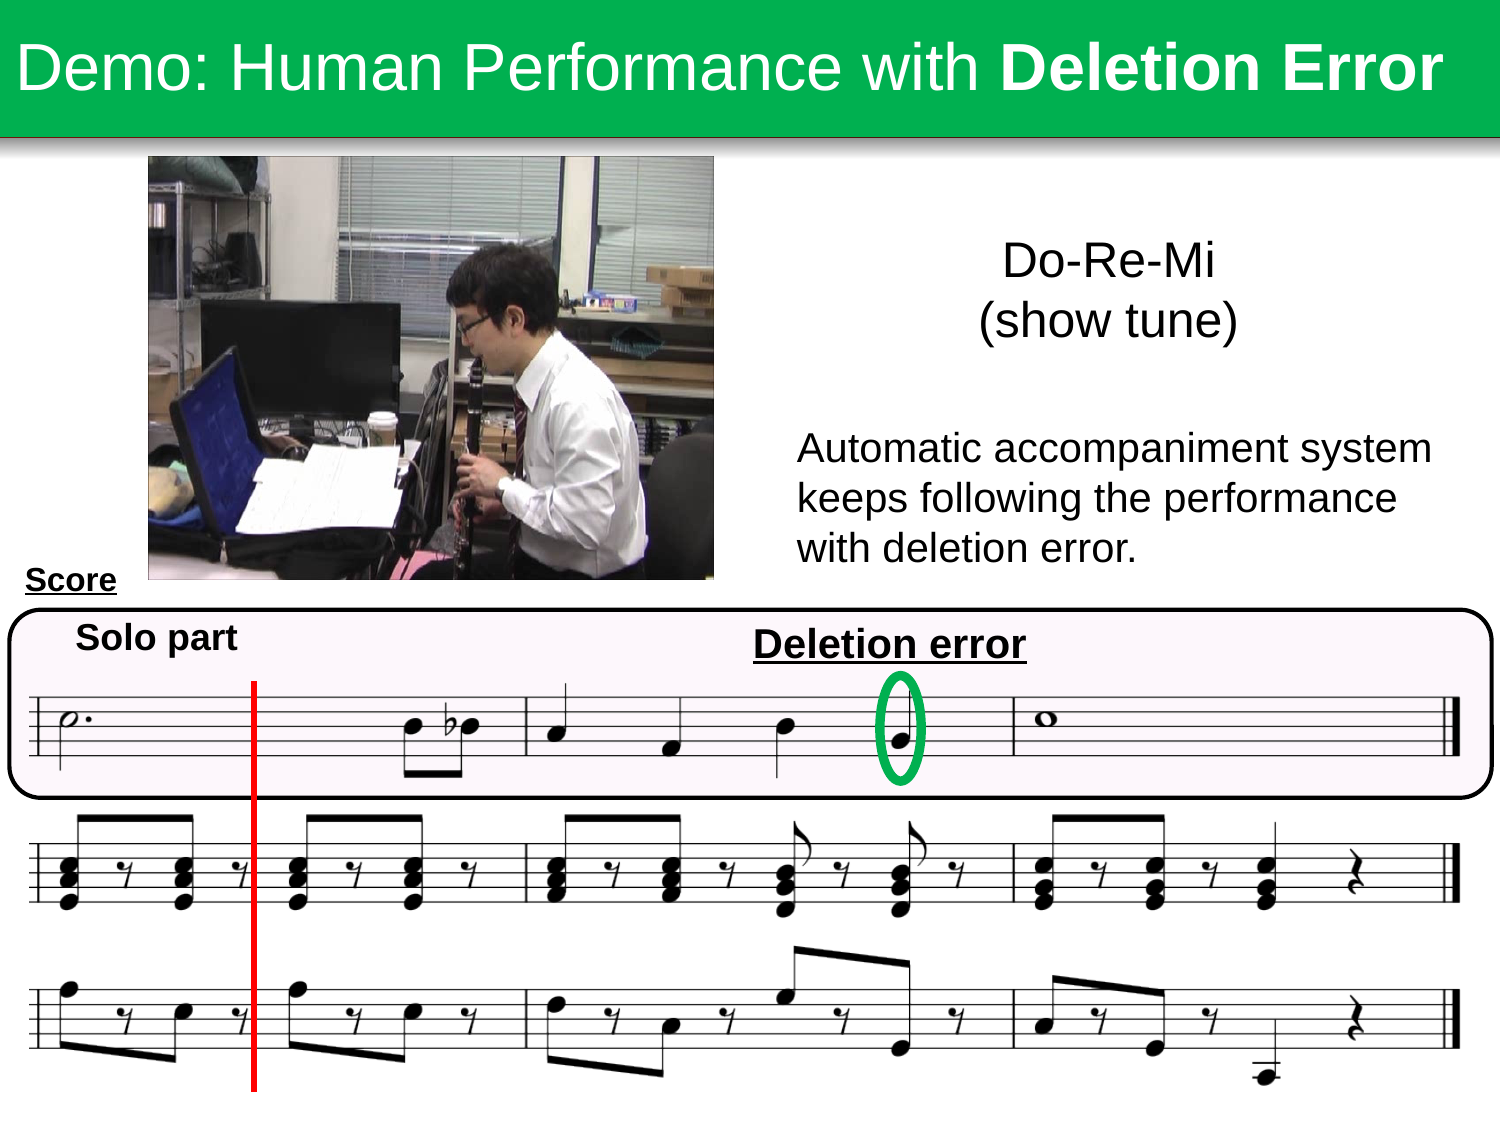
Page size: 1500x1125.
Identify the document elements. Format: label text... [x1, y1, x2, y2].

text_box Score [10, 550, 133, 606]
text_box Solo part [60, 605, 254, 666]
text_box Deletion error [738, 609, 1042, 675]
text_box Do-Re-Mi (show tune) [963, 219, 1255, 355]
text_box Automatic accompaniment system keeps following the performance with deletion error. [782, 413, 1456, 579]
picture [255, 681, 1476, 1093]
picture [29, 681, 253, 1093]
text_box [890, 675, 911, 679]
text_box [7, 607, 1494, 796]
title Demo: Human Performance with Deletion Error [0, 0, 1500, 134]
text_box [147, 155, 715, 581]
